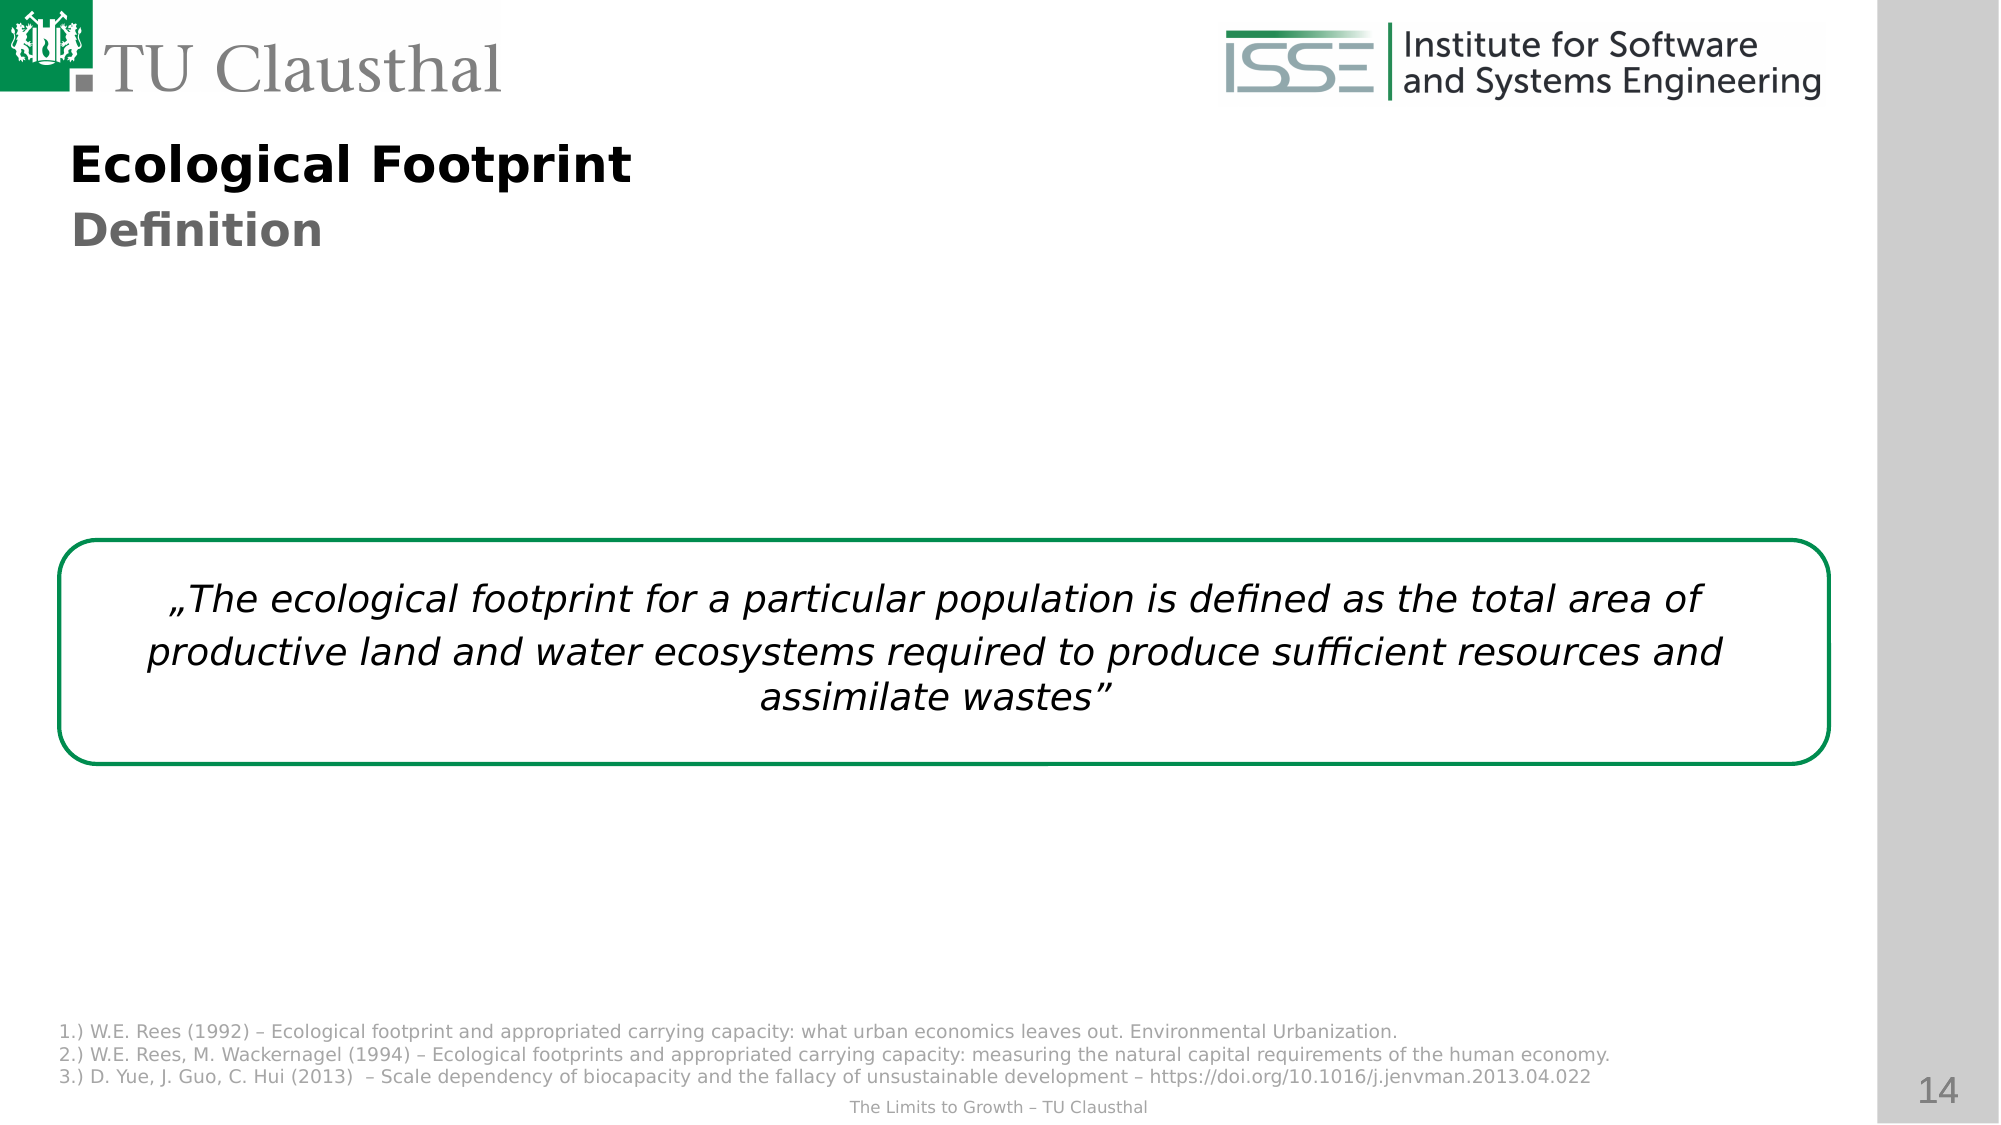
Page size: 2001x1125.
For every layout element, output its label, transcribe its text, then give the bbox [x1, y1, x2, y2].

text_box Ecological Footprint [54, 125, 1817, 206]
picture [1218, 22, 1826, 107]
text_box Definition [70, 188, 1769, 269]
text_box [57, 537, 1832, 767]
text_box „The ecological footprint for a particular population is defined as the total area of productive land and water ecosystems required to produce sufficient resources and assimilate wastes” [54, 207, 1817, 1033]
text_box 1.) W.E. Rees (1992) – Ecological footprint and appropriated carrying capacity: what urban economics leaves out. Environmental Urbanization. 2.) W.E. Rees, M. Wackernagel (1994) – Ecological footprints and appropriated carrying capacity: measuring the natural capital requirements of the human economy. 3.) D. Yue, J. Guo, C. Hui (2013) – Scale dependency of biocapacity and the fallacy of unsustainable development – https://doi.org/10.1016/j.jenvman.2013.04.022 [44, 1012, 1815, 1095]
picture [0, 0, 501, 92]
